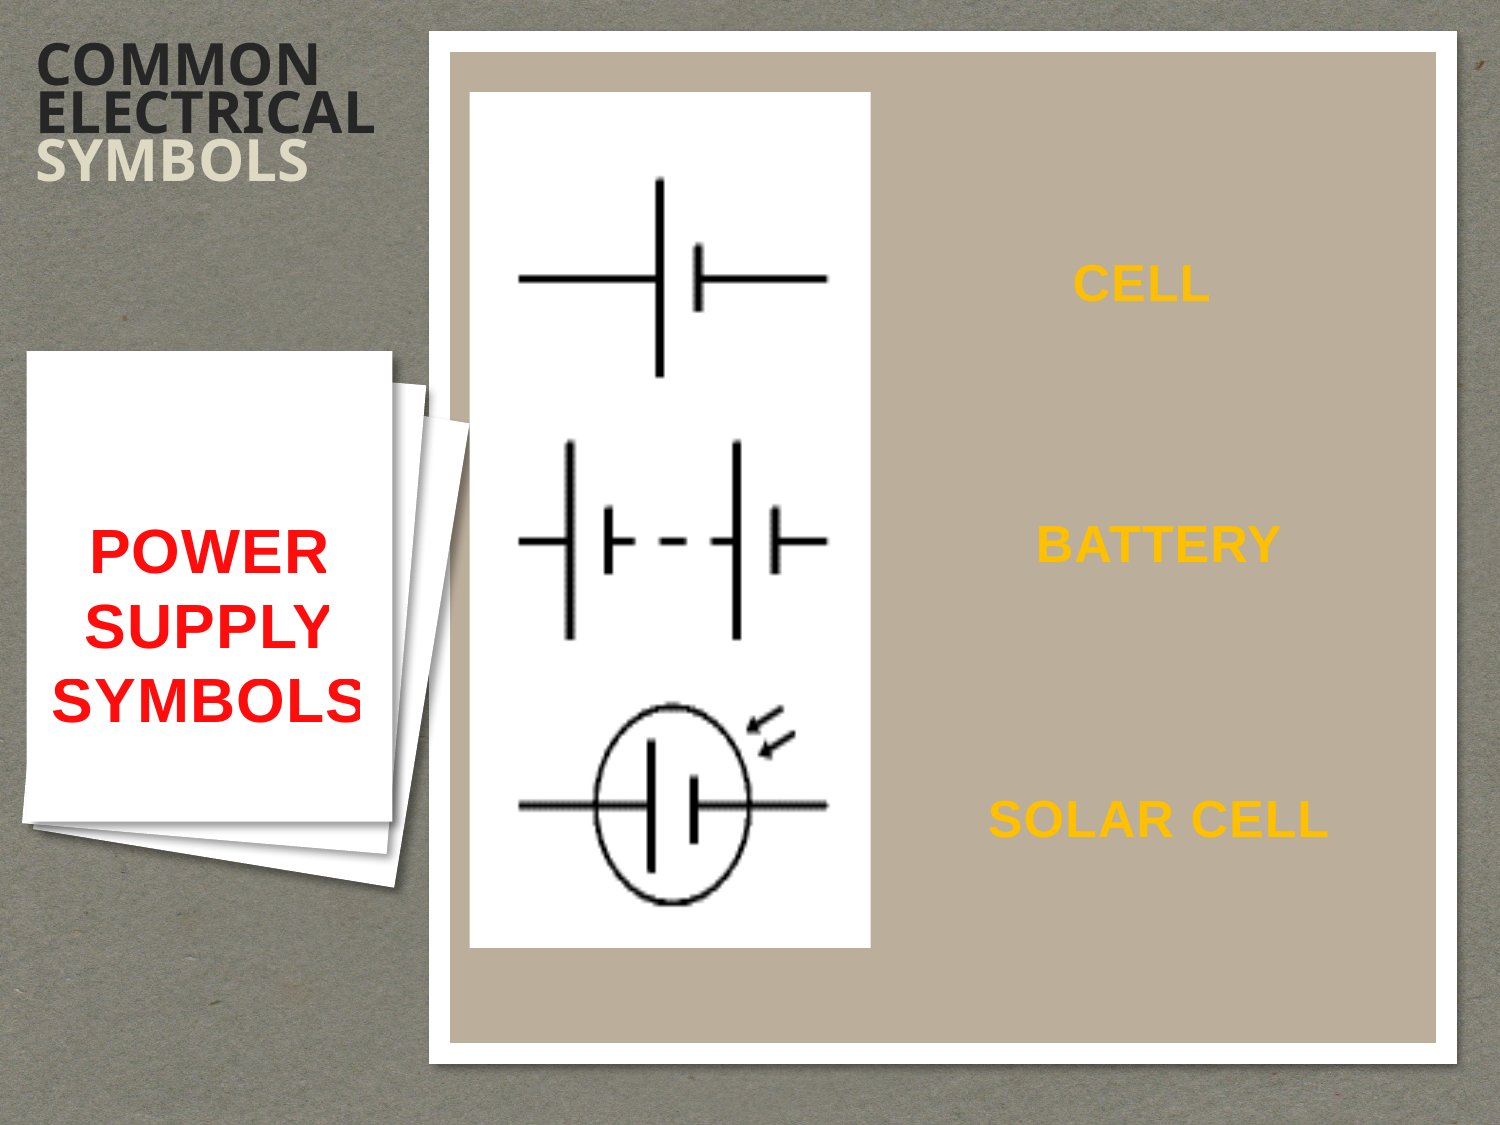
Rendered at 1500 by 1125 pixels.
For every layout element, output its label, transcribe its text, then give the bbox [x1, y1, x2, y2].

picture [0, 0, 1500, 1125]
text_box COMMON ELECTRICAL SYMBOLS [21, 41, 424, 201]
text_box CELL [964, 241, 1320, 319]
text_box SOLAR CELL [875, 777, 1447, 856]
text_box [438, 40, 1449, 1056]
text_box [26, 350, 435, 862]
text_box BATTERY [875, 503, 1447, 581]
